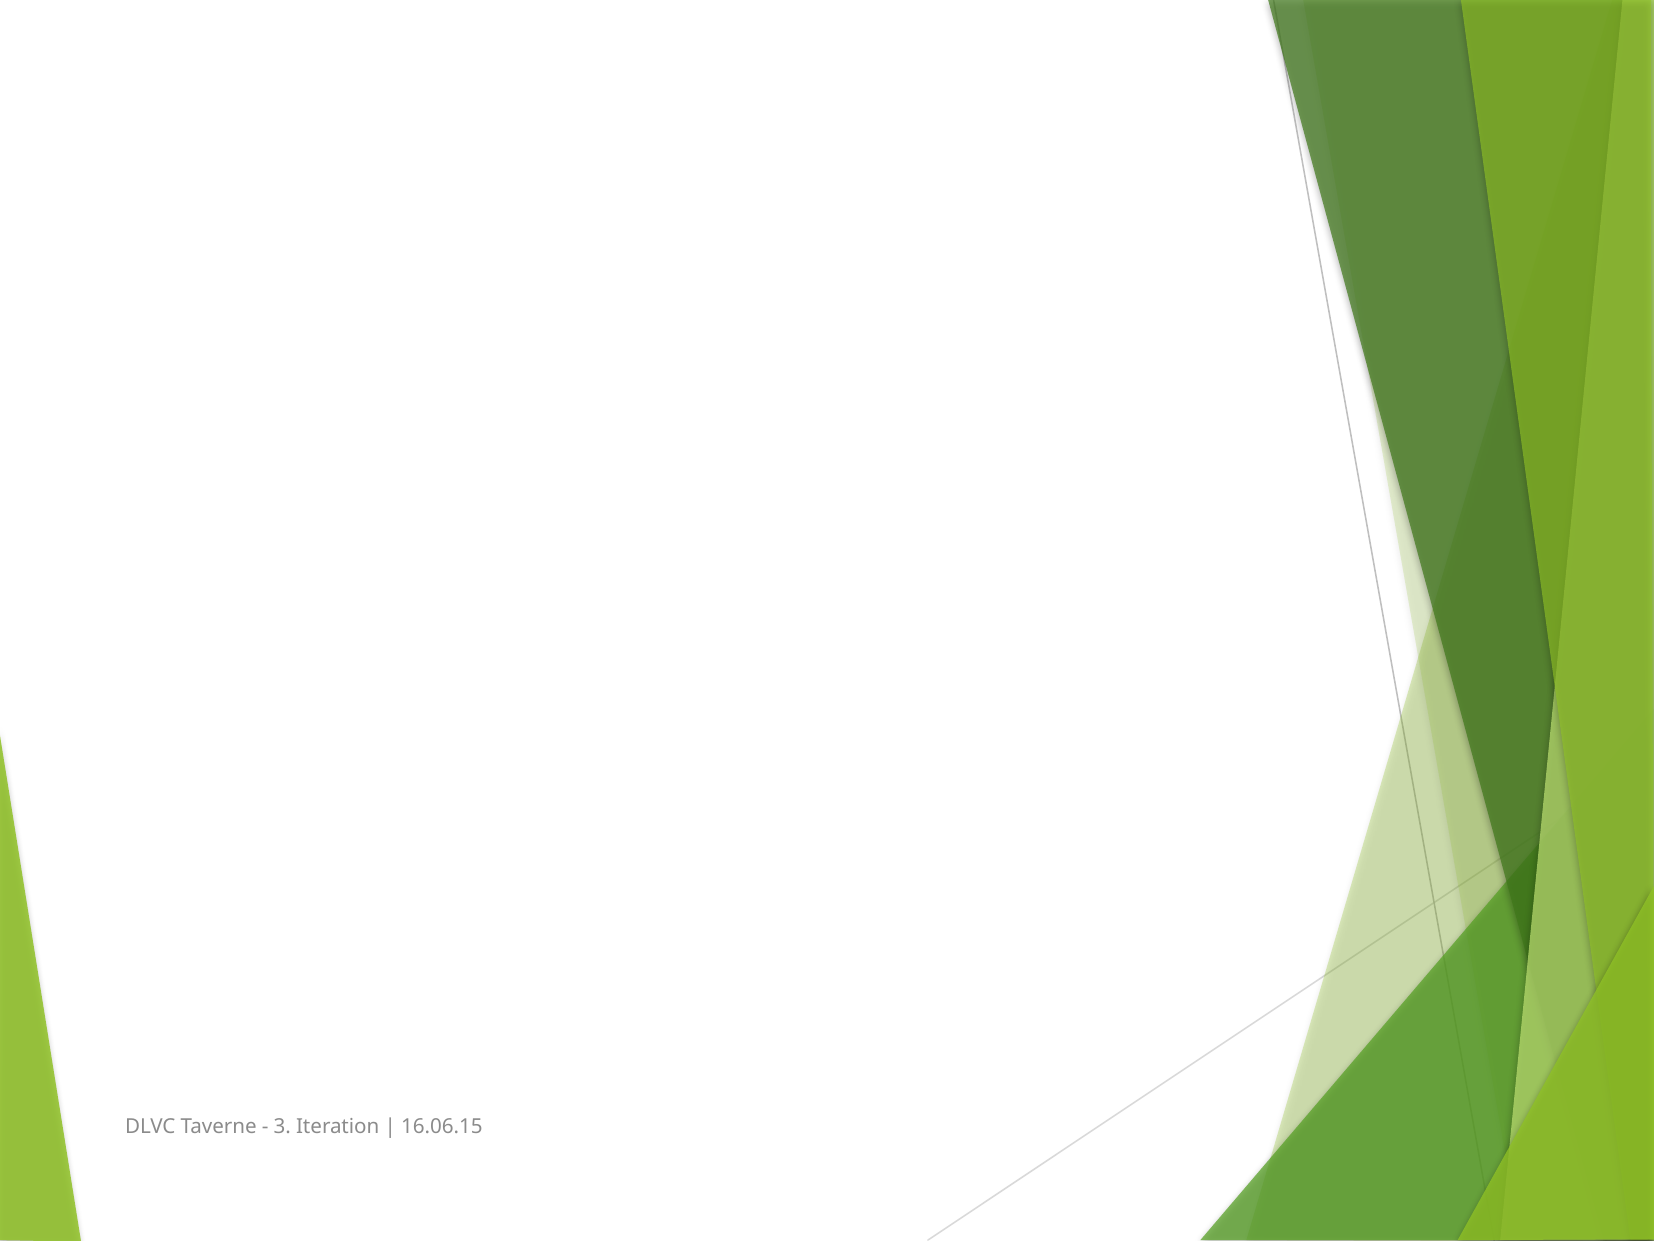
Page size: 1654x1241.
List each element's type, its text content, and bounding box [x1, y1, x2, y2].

footer DLVC Taverne - 3. Iteration | 16.06.15 [110, 1092, 947, 1159]
